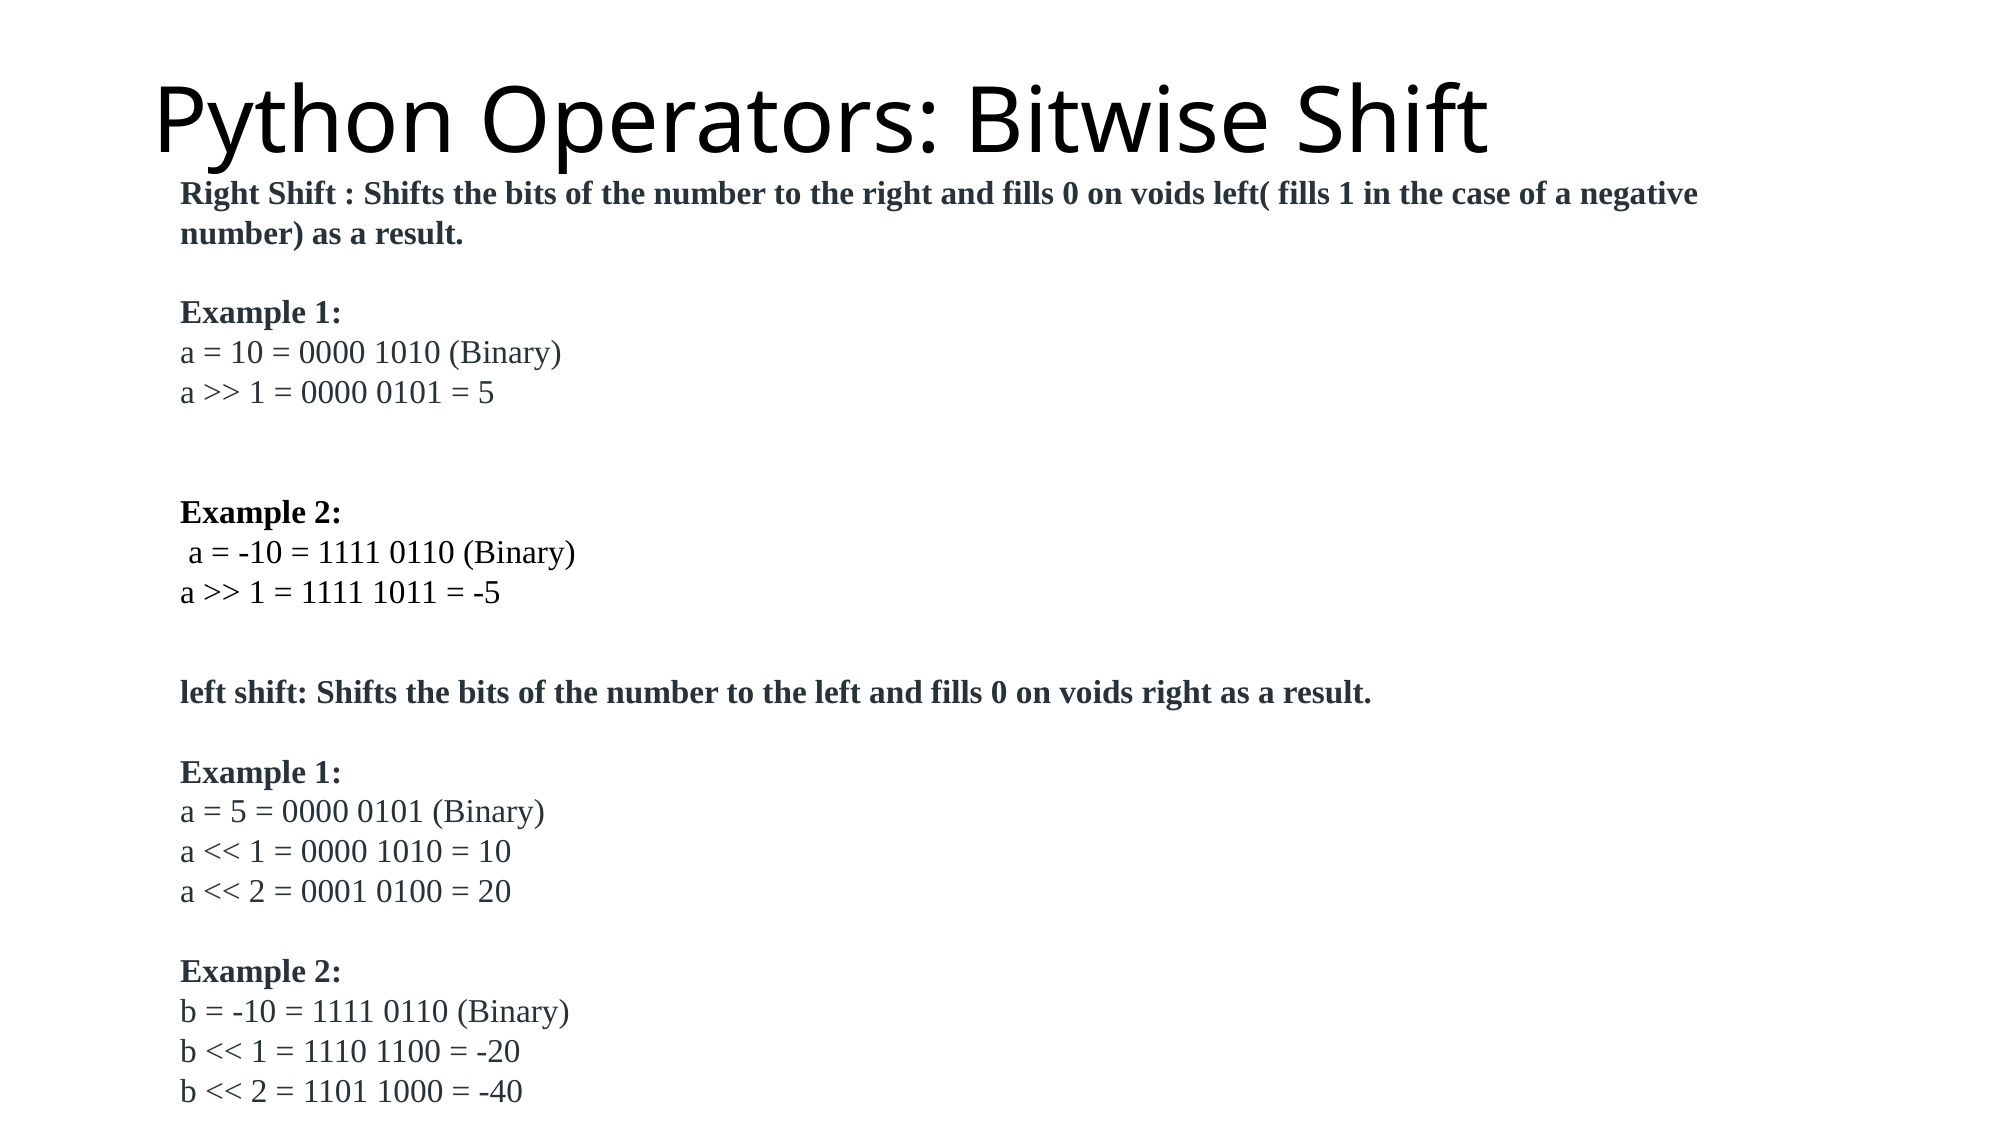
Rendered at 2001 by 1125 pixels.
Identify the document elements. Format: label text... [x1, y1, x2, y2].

title Python Operators: Bitwise Shift [137, 14, 1863, 232]
list Right Shift : Shifts the bits of the number to the right and fills 0 on voids left( fills 1 in the case of a negative number) as a result. Example 1: a = 10 = 0000 1010 (Binary) a >> 1 = 0000 0101 = 5 Example 2: a = -10 = 1111 0110 (Binary) a >> 1 = 1111 1011 = -5 left shift: Shifts the bits of the number to the left and fills 0 on voids right as a result. Example 1: a = 5 = 0000 0101 (Binary) a << 1 = 0000 1010 = 10 a << 2 = 0001 0100 = 20 Example 2: b = -10 = 1111 0110 (Binary) b << 1 = 1110 1100 = -20 b << 2 = 1101 1000 = -40 [180, 170, 1715, 1120]
